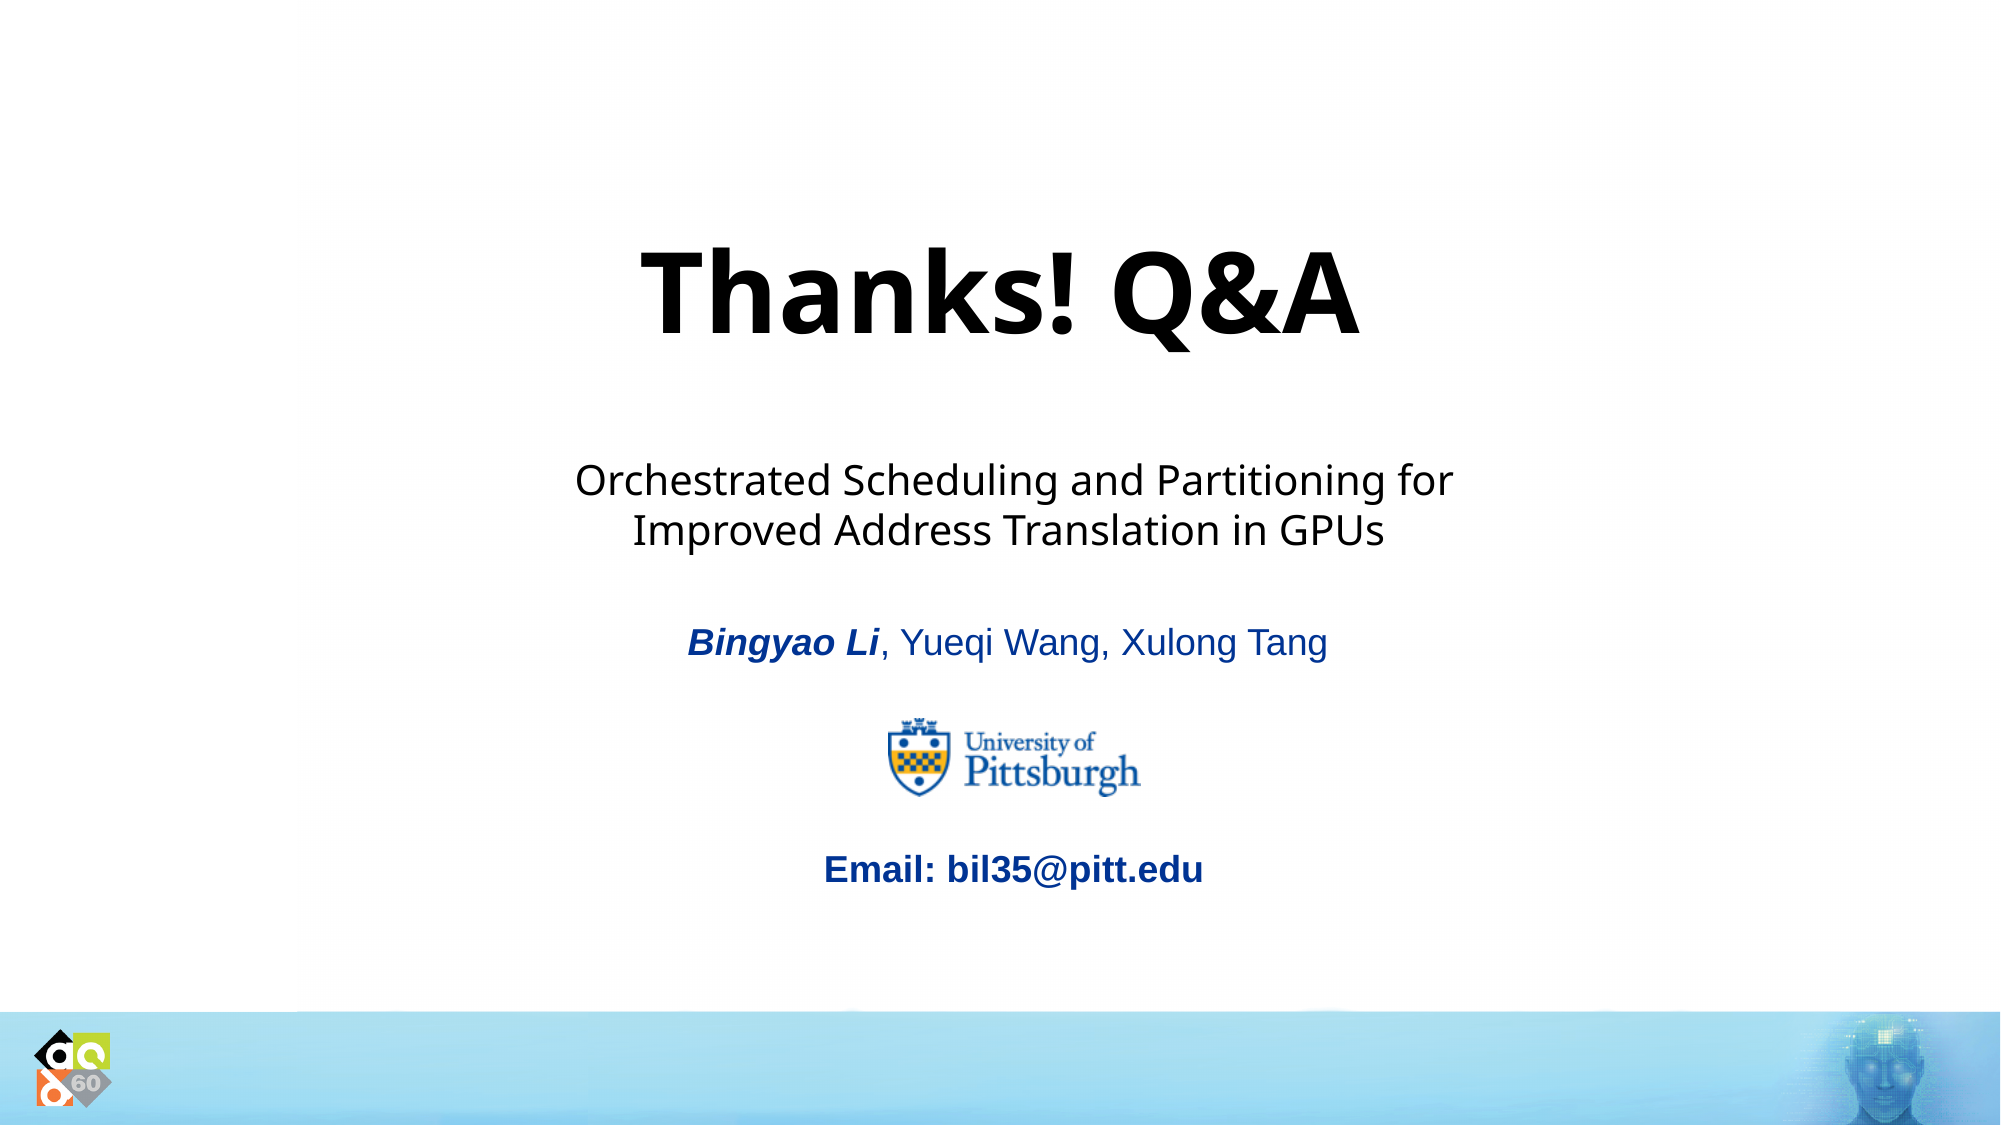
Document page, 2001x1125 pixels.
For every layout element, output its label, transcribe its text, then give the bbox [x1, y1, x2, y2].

picture [0, 0, 2001, 1125]
text_box Orchestrated Scheduling and Partitioning for Improved Address Translation in GPUs [471, 446, 1558, 562]
text_box Bingyao Li, Yueqi Wang, Xulong Tang [654, 615, 1361, 719]
text_box Email: bil35@pitt.edu [809, 838, 1220, 898]
text_box Thanks! Q&A [624, 213, 1404, 364]
